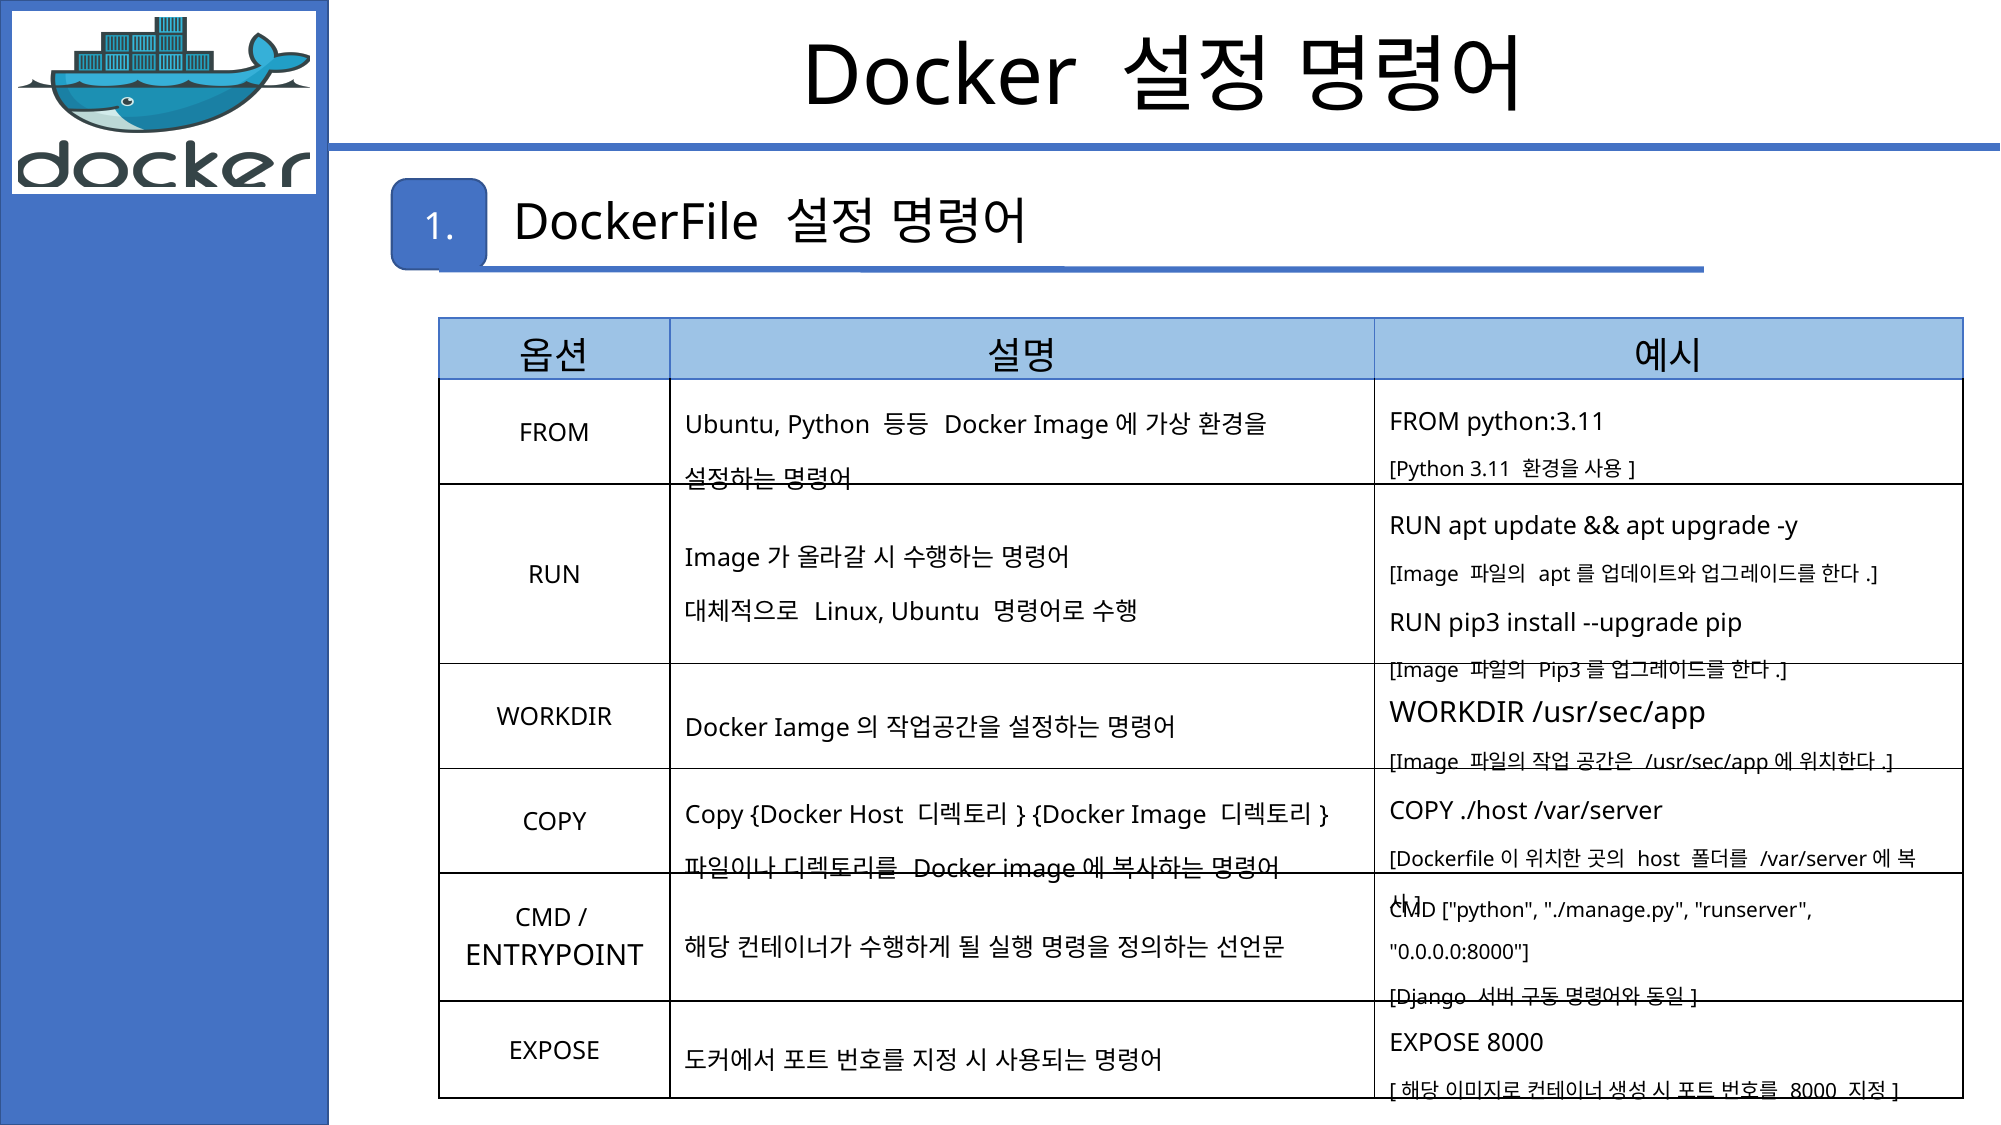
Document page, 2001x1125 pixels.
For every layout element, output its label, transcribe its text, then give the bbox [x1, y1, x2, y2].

table_cell 도커에서 포트 번호를 지정 시 사용되는 명령어 [671, 1002, 1374, 1097]
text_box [391, 179, 1704, 270]
table_cell Image가 올라갈 시 수행하는 명령어 대체적으로 Linux, Ubuntu 명령어로 수행 [671, 485, 1374, 663]
text_box [14, 13, 314, 192]
table_cell FROM [440, 380, 669, 483]
table_cell 해당 컨테이너가 수행하게 될 실행 명령을 정의하는 선언문 [671, 874, 1374, 1000]
table_cell FROM python:3.11 [Python 3.11 환경을 사용] [1375, 380, 1962, 483]
table_cell Copy {Docker Host 디렉토리} {Docker Image 디렉토리} 파일이나 디렉토리를 Docker image에 복사하는 명령어 [671, 769, 1374, 872]
table_cell COPY [440, 769, 669, 872]
table_header 옵션 [440, 319, 669, 378]
text_box [0, 0, 329, 1125]
table_cell COPY ./host /var/server [Dockerfile이 위치한 곳의 host 폴더를 /var/server에 복사] [1375, 769, 1962, 872]
table_cell RUN [440, 485, 669, 663]
text_box Docker 설정 명령어 [328, 14, 2000, 129]
table_cell Docker Iamge의 작업공간을 설정하는 명령어 [671, 664, 1374, 768]
table_header 예시 [1375, 319, 1962, 378]
table_cell EXPOSE 8000 [해당 이미지로 컨테이너 생성 시 포트 번호를 8000 지정] [1375, 1002, 1962, 1097]
table_cell WORKDIR /usr/sec/app [Image 파일의 작업 공간은 /usr/sec/app에 위치한다.] [1375, 664, 1962, 768]
table_cell WORKDIR [440, 664, 669, 768]
table_cell CMD ["python", "./manage.py", "runserver", "0.0.0.0:8000"] [Django 서버 구동 명령어와 동일] [1375, 874, 1962, 1000]
table_cell Ubuntu, Python 등등 Docker Image에 가상 환경을 설정하는 명령어 [671, 380, 1374, 483]
table_cell EXPOSE [440, 1002, 669, 1097]
table_header 설명 [671, 319, 1374, 378]
table_cell CMD / ENTRYPOINT [440, 874, 669, 1000]
table_cell RUN apt update && apt upgrade -y [Image 파일의 apt를 업데이트와 업그레이드를 한다.] RUN pip3 install --upgrade pip [Image 파일의 Pip3를 업그레이드를 한다.] [1375, 485, 1962, 663]
